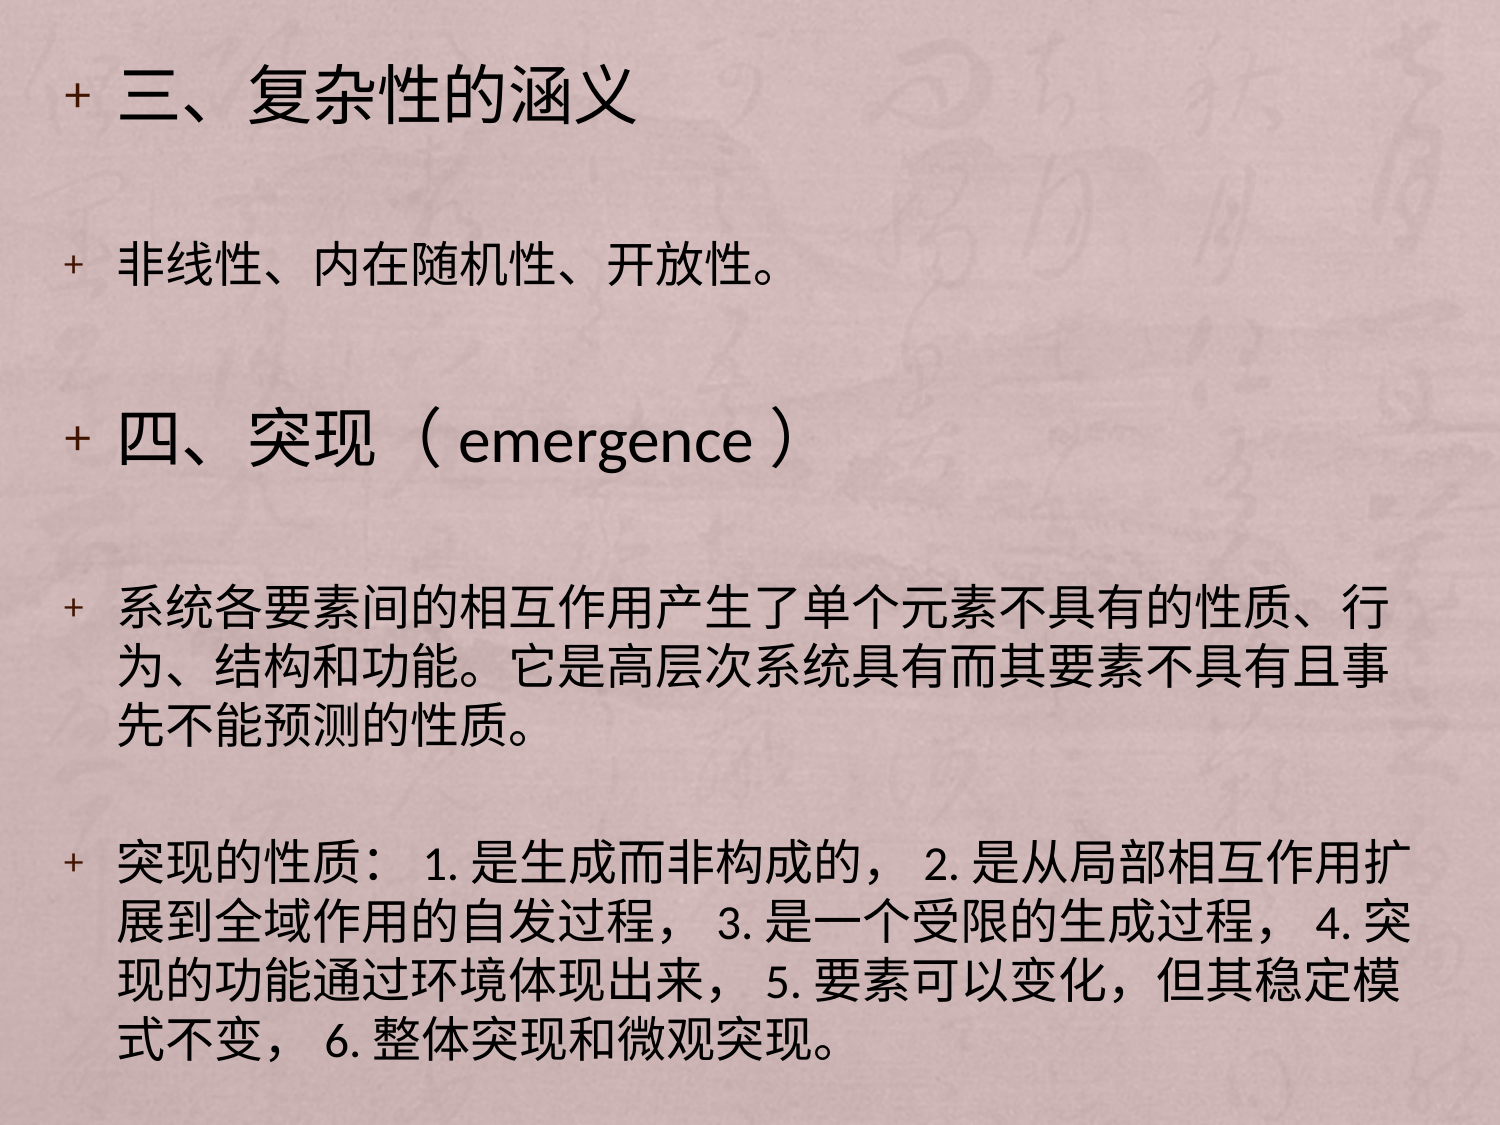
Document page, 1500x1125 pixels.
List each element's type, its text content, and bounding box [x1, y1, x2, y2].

list 三、复杂性的涵义 非线性、内在随机性、开放性。 四、突现（emergence） 系统各要素间的相互作用产生了单个元素不具有的性质、行为、结构和功能。它是高层次系统具有而其要素不具有且事先不能预测的性质。 突现的性质：1.是生成而非构成的，2.是从局部相互作用扩展到全域作用的自发过程，3.是一个受限的生成过程，4.突现的功能通过环境体现出来，5.要素可以变化，但其稳定模式不变，6.整体突现和微观突现。 [46, 46, 1454, 1079]
